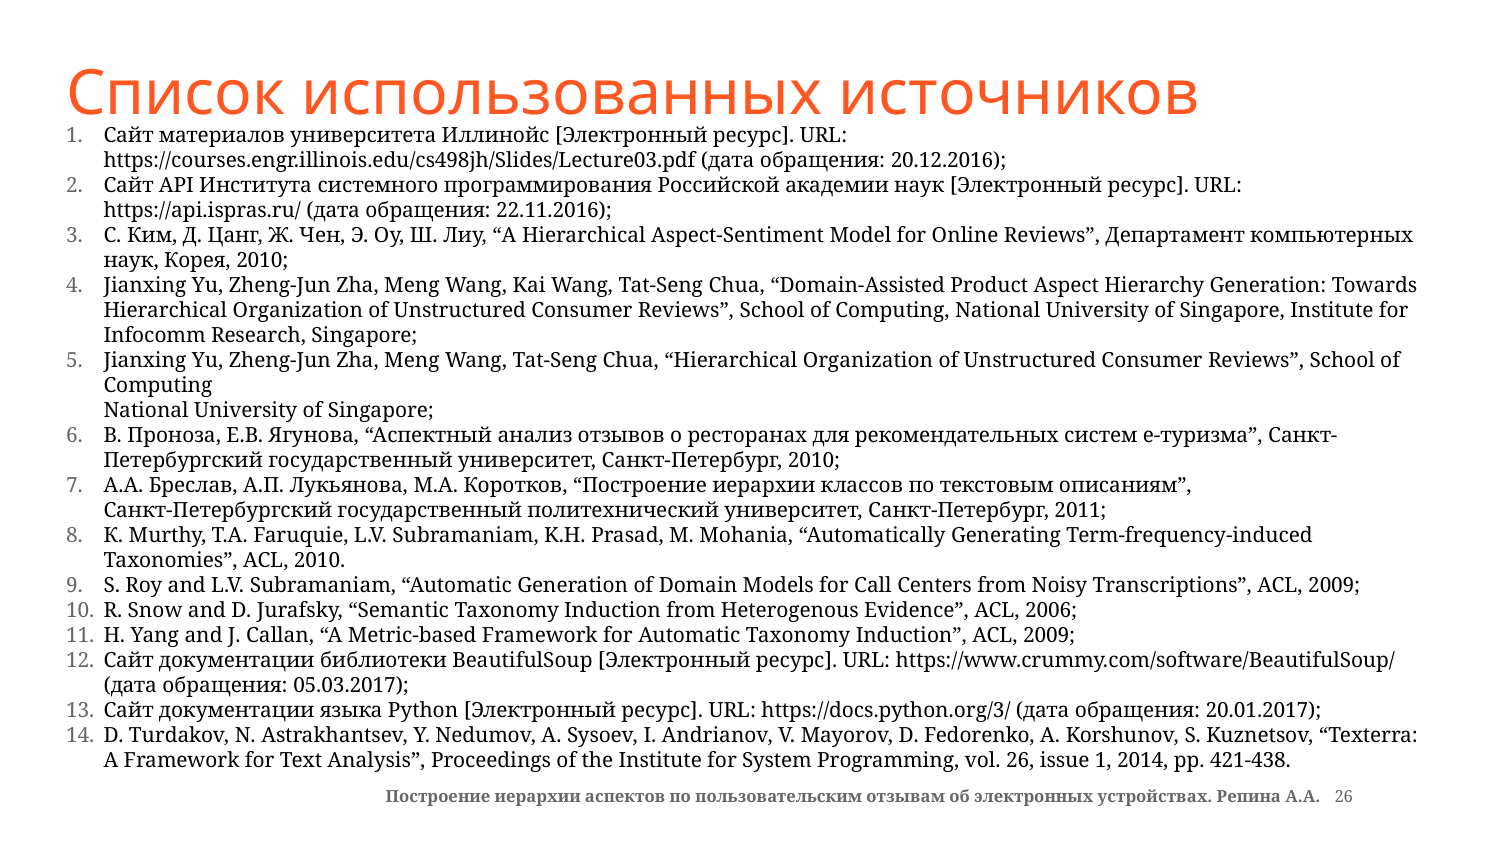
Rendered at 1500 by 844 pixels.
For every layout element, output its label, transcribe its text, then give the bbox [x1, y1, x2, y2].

title Список использованных источников [51, 37, 1449, 106]
slide_number Построение иерархии аспектов по пользовательским отзывам об электронных устройствах. Репина А.А. 26 [370, 764, 1480, 830]
list Сайт материалов университета Иллинойс [Электронный ресурс]. URL: https://courses.engr.illinois.edu/cs498jh/Slides/Lecture03.pdf (дата обращения: 20.12.2016); Сайт API Института системного программирования Российской академии наук [Электронный ресурс]. URL: https://api.ispras.ru/ (дата обращения: 22.11.2016); С. Ким, Д. Цанг, Ж. Чен, Э. Оу, Ш. Лиу, “A Hierarchical Aspect-Sentiment Model for Online Reviews”, Департамент компьютерных наук, Корея, 2010; Jianxing Yu, Zheng-Jun Zha, Meng Wang, Kai Wang, Tat-Seng Chua, “Domain-Assisted Product Aspect Hierarchy Generation: Towards Hierarchical Organization of Unstructured Consumer Reviews”, School of Computing, National University of Singapore, Institute for Infocomm Research, Singapore; Jianxing Yu, Zheng-Jun Zha, Meng Wang, Tat-Seng Chua, “Hierarchical Organization of Unstructured Consumer Reviews”, School of Computing National University of Singapore; В. Проноза, Е.В. Ягунова, “Аспектный анализ отзывов о ресторанах для рекомендательных систем е-туризма”, Санкт-Петербургский государственный университет, Санкт-Петербург, 2010; А.А. Бреслав, А.П. Лукьянова, М.А. Коротков, “Построение иерархии классов по текстовым описаниям”, Санкт-Петербургский государственный политехнический университет, Санкт-Петербург, 2011; К. Murthy, T.A. Faruquie, L.V. Subramaniam, K.H. Prasad, M. Mohania, “Automatically Generating Term-frequency-induced Taxonomies”, ACL, 2010. S. Roy and L.V. Subramaniam, “Automatic Generation of Domain Models for Call Centers from Noisy Transcriptions”, ACL, 2009; R. Snow and D. Jurafsky, “Semantic Taxonomy Induction from Heterogenous Evidence”, ACL, 2006; H. Yang and J. Callan, “A Metric-based Framework for Automatic Taxonomy Induction”, ACL, 2009; Сайт документации библиотеки BeautifulSoup [Электронный ресурс]. URL: https://www.crummy.com/software/BeautifulSoup/ (дата обращения: 05.03.2017); Сайт документации языка Python [Электронный ресурс]. URL: https://docs.python.org/3/ (дата обращения: 20.01.2017); D. Turdakov, N. Astrakhantsev, Y. Nedumov, A. Sysoev, I. Andrianov, V. Mayorov, D. Fedorenko, A. Korshunov, S. Kuznetsov, “Texterra: A Framework for Text Analysis”, Proceedings of the Institute for System Programming, vol. 26, issue 1, 2014, pp. 421-438. [51, 106, 1449, 668]
